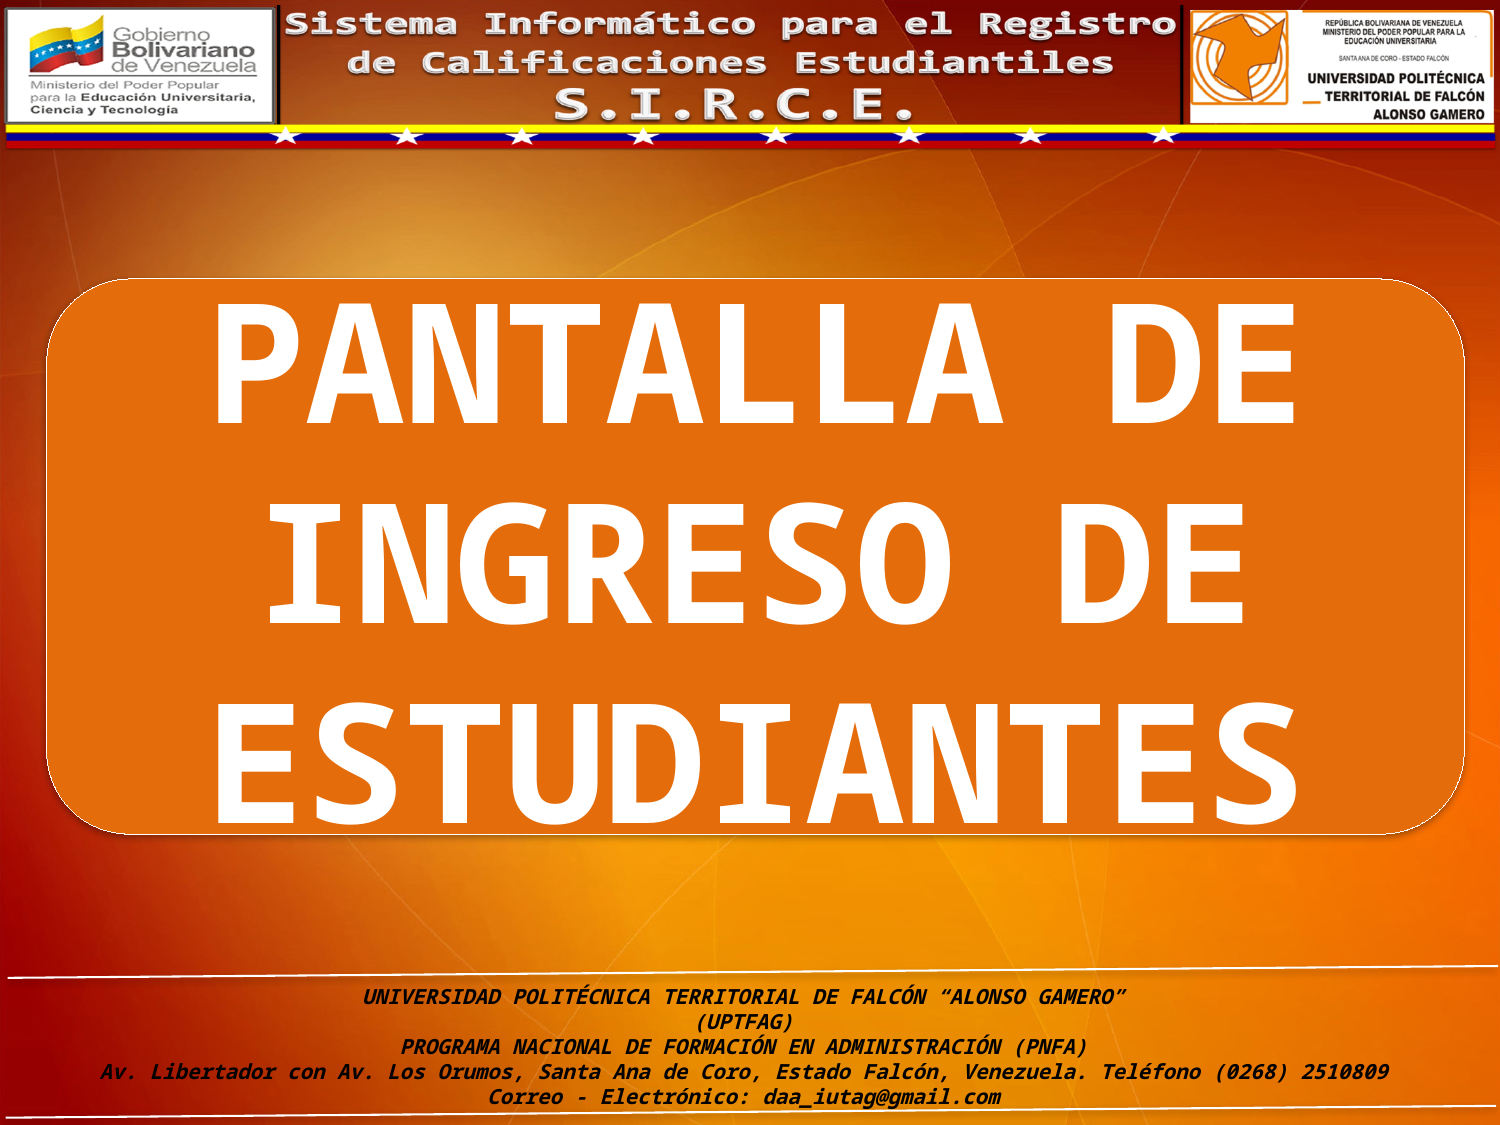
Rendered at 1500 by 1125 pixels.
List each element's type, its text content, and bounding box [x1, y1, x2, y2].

text_box PANTALLA DE INGRESO DE ESTUDIANTES [46, 278, 1465, 835]
picture [0, 0, 1500, 1125]
